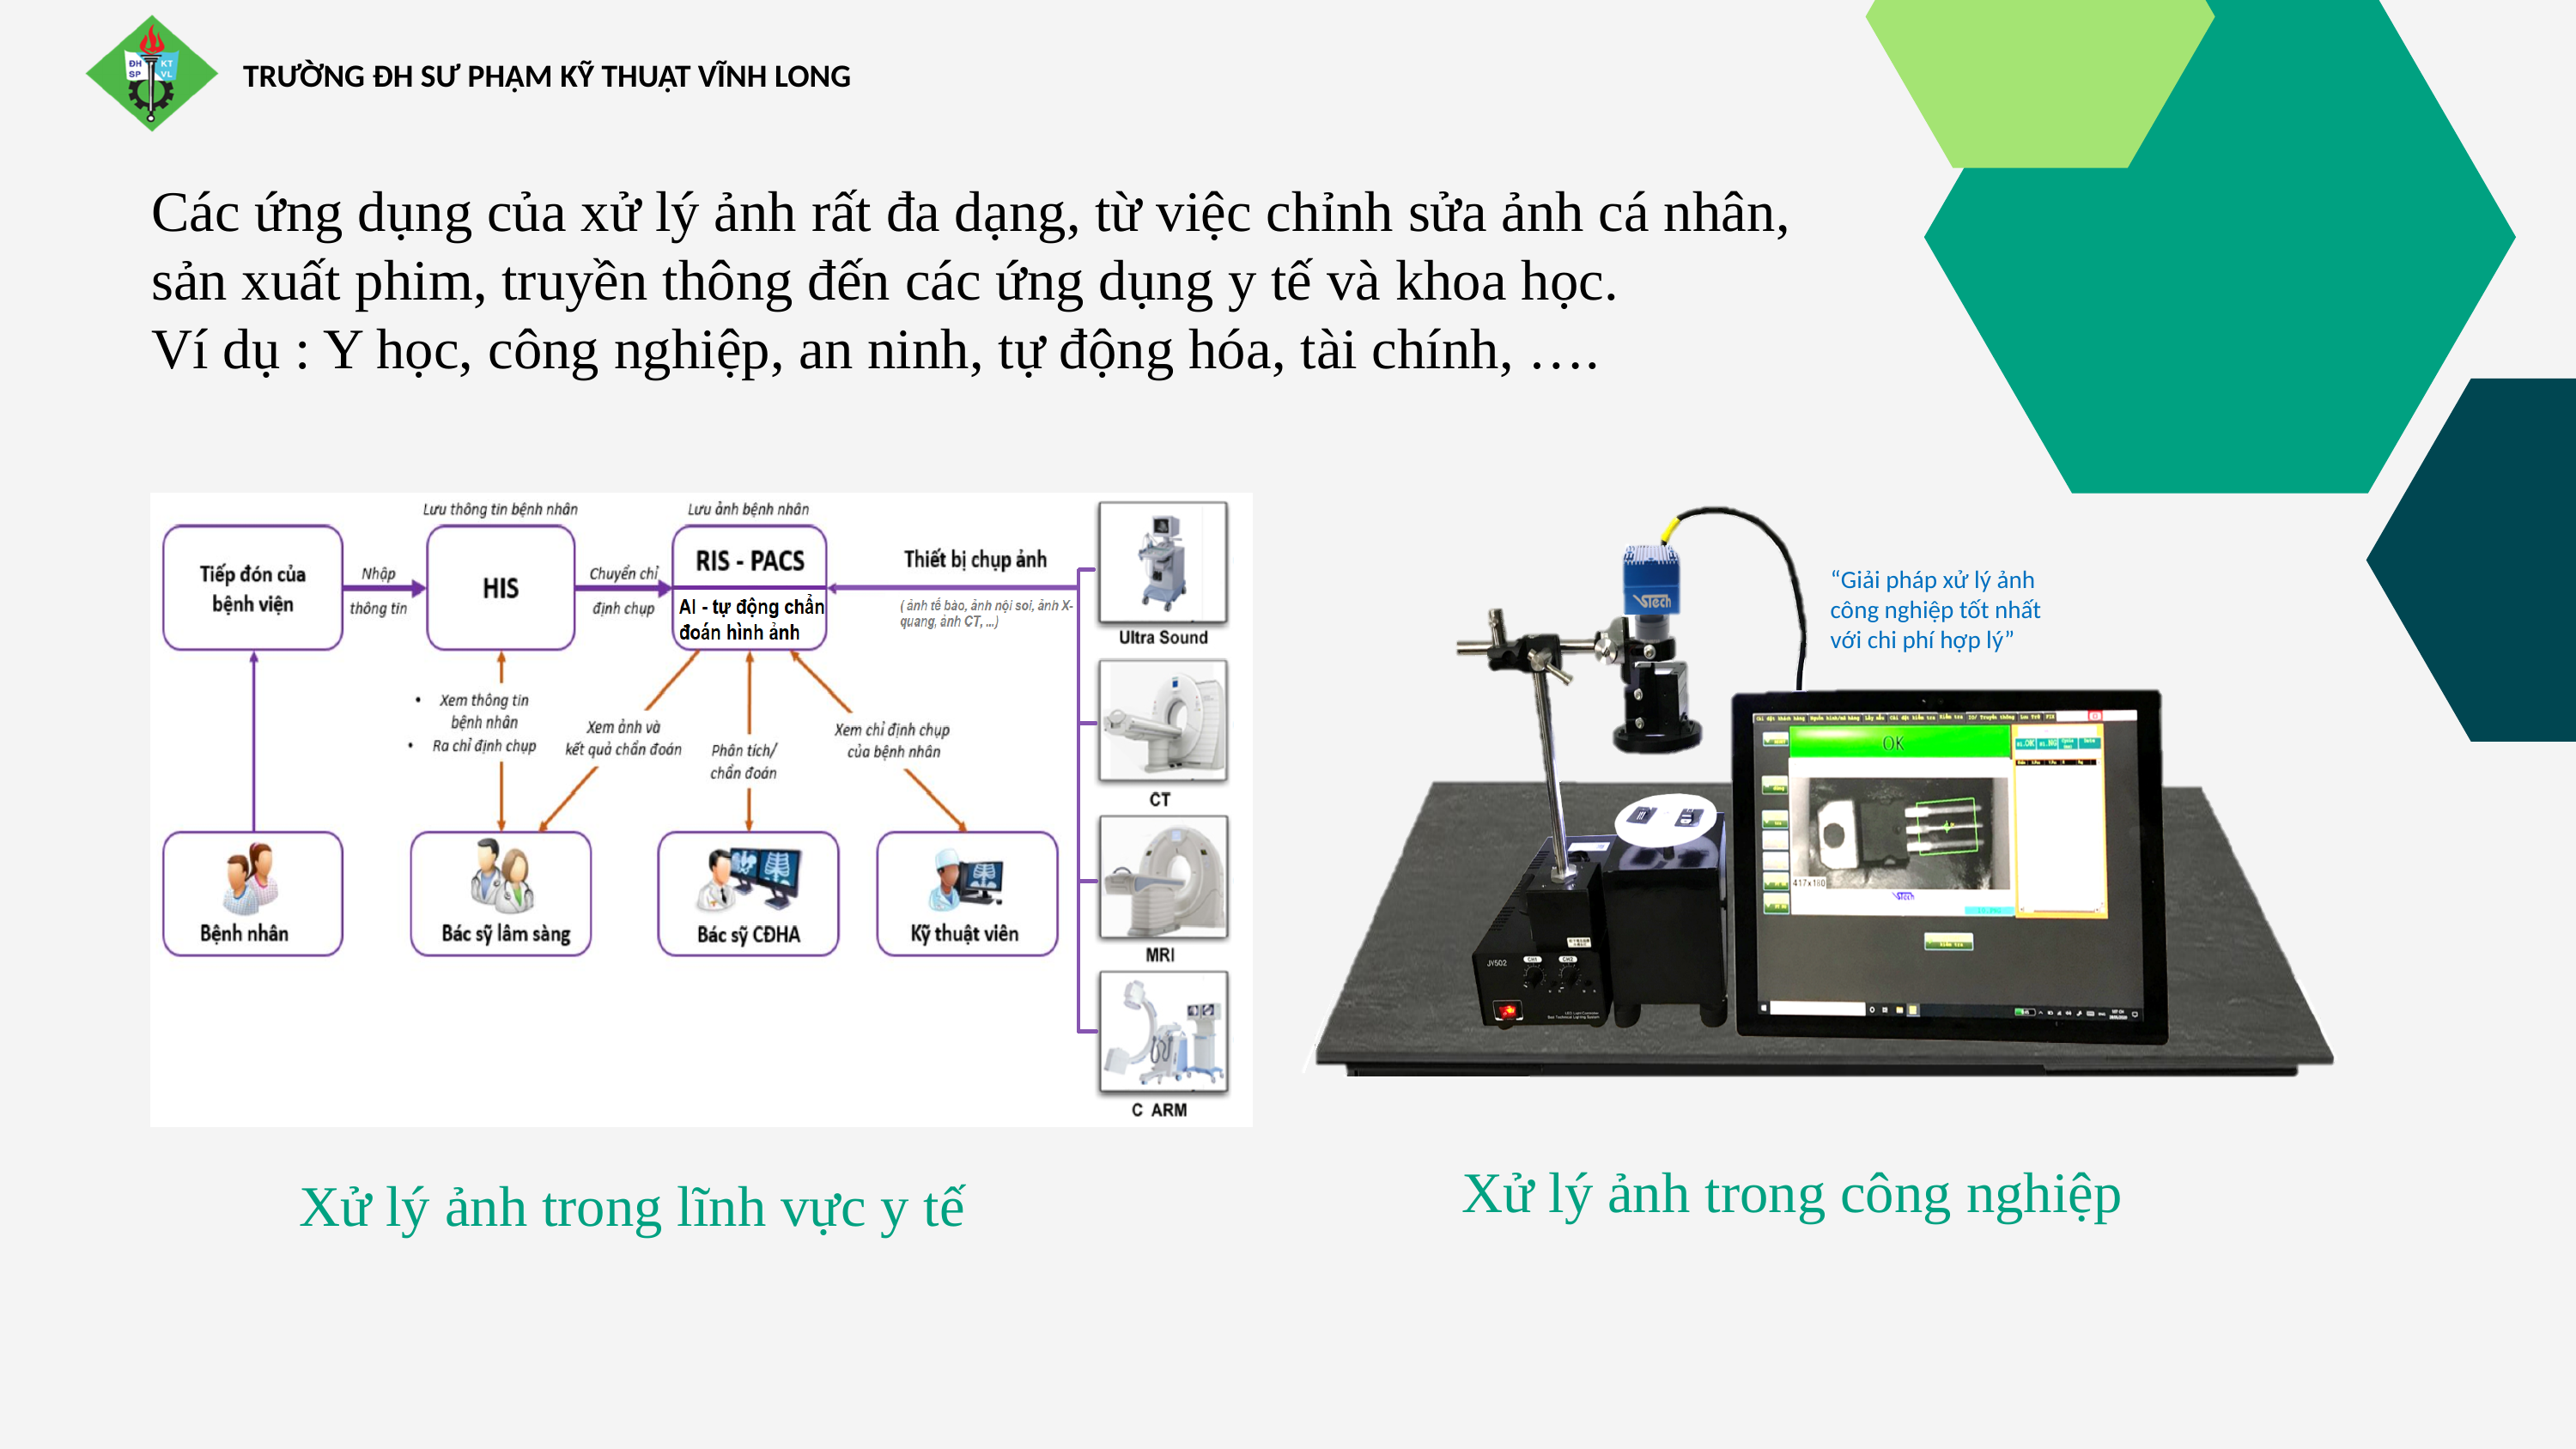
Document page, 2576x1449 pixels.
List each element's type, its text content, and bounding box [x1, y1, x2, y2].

text_box Xử lý ảnh trong lĩnh vực y tế [299, 1160, 1212, 1238]
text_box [1923, 0, 2517, 494]
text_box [85, 15, 869, 135]
text_box Các ứng dụng của xử lý ảnh rất đa dạng, từ việc chỉnh sửa ảnh cá nhân, sản xuất phim, truyền thông đến các ứng dụng y tế và khoa học. Ví dụ : Y học, công nghiệp, an ninh, tự động hóa, tài chính, …. [138, 167, 1895, 426]
picture [150, 483, 2409, 1127]
text_box Xử lý ảnh trong công nghiệp [1461, 1146, 2354, 1224]
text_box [2413, 378, 2576, 743]
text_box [1865, 0, 2215, 168]
